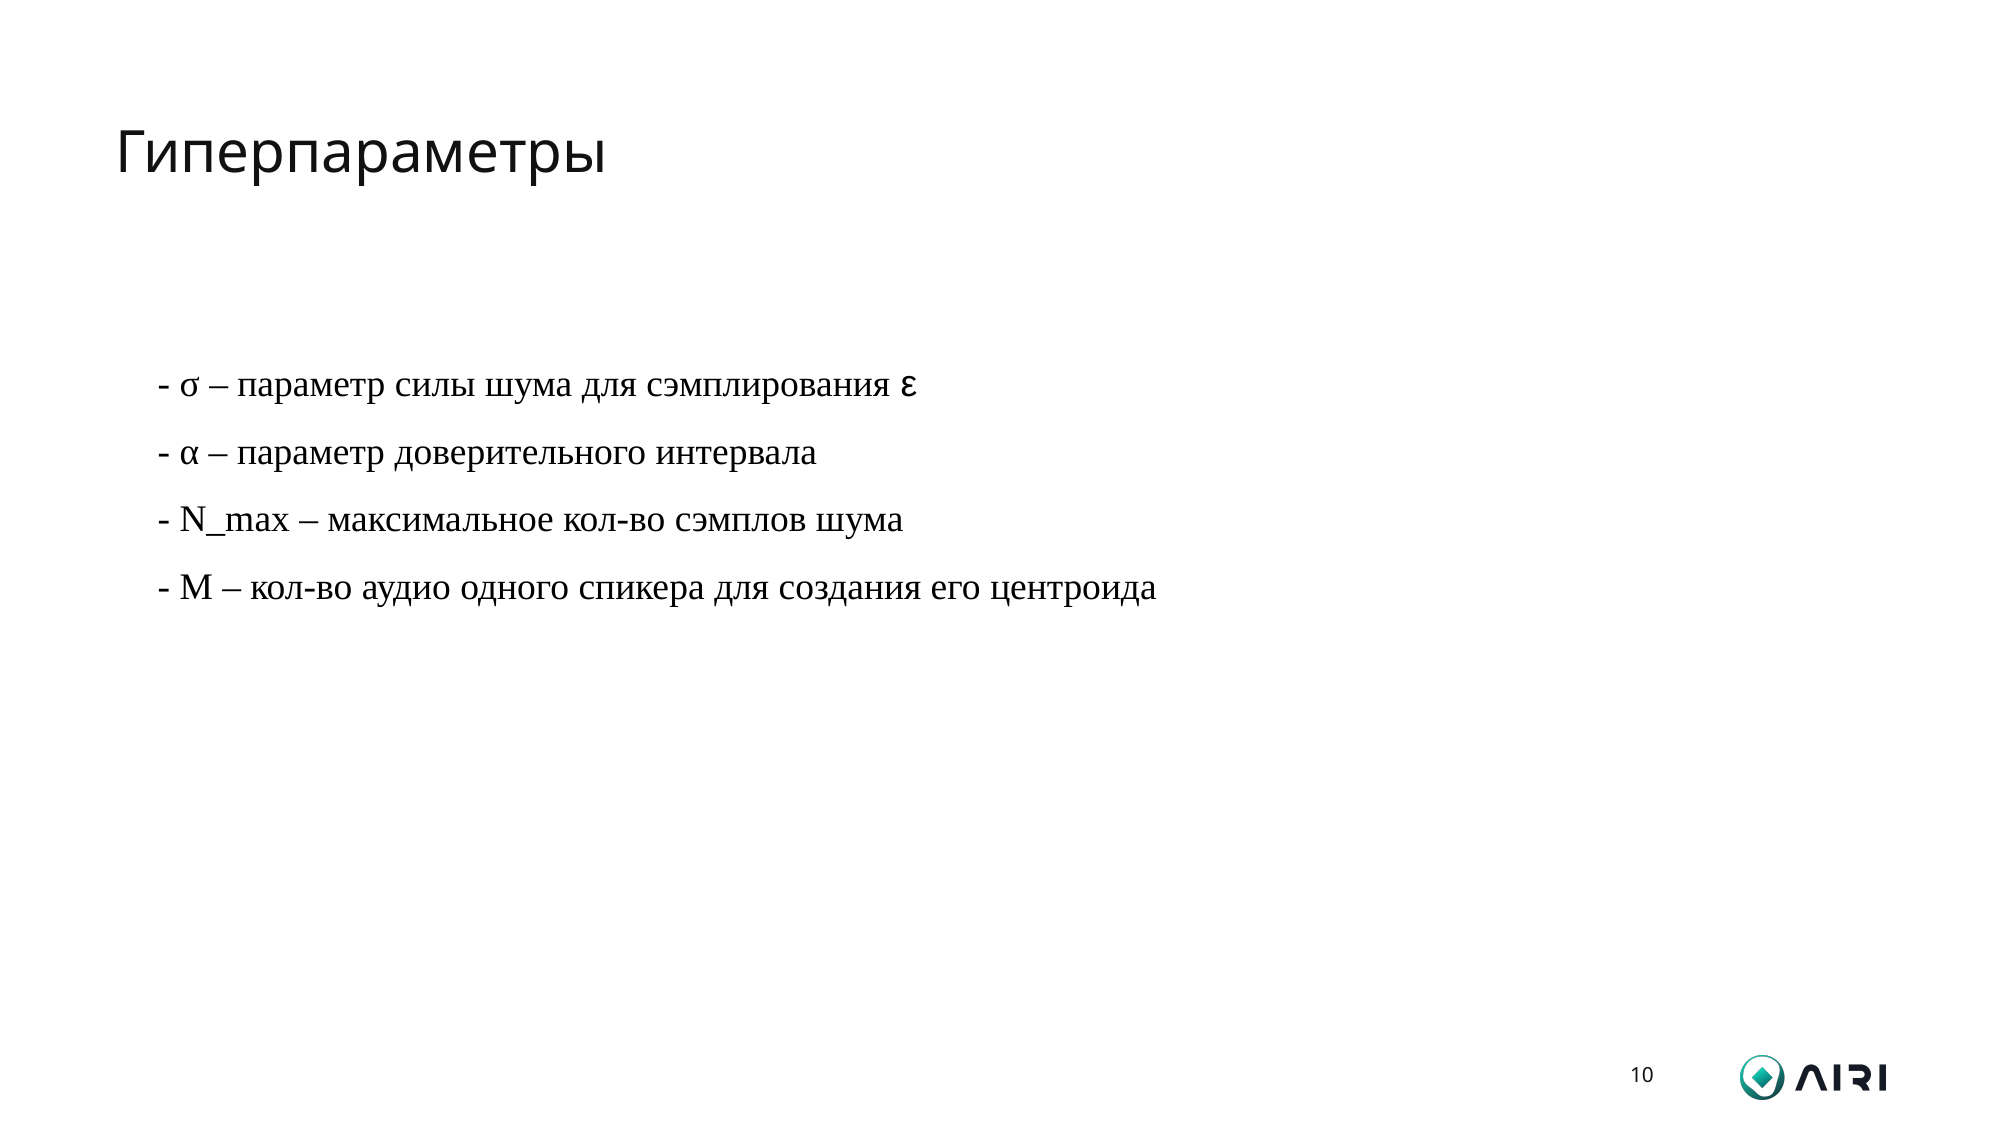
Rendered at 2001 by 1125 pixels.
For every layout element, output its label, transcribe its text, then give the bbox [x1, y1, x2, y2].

title Гиперпараметры [115, 121, 1886, 310]
picture [1740, 1055, 1886, 1100]
text_box - σ – параметр силы шума для сэмплирования ε - α – параметр доверительного интервала - N_max – максимальное кол-во сэмплов шума - M – кол-во аудио одного спикера для создания его центроида [123, 321, 1633, 876]
